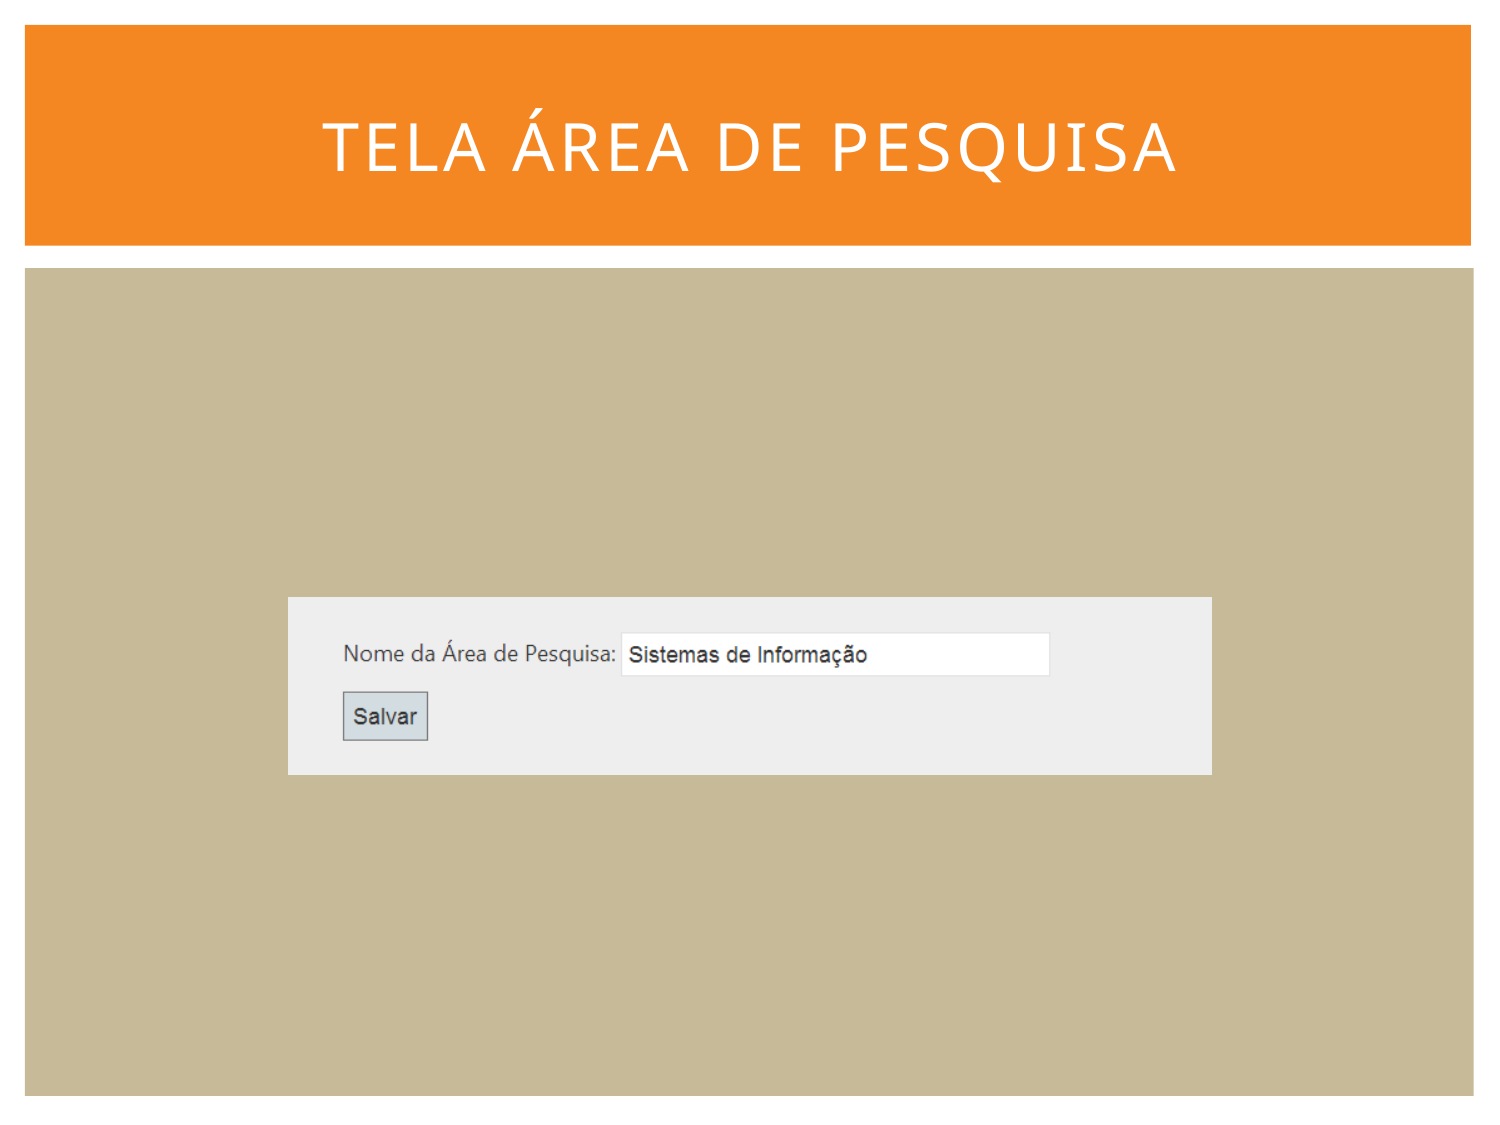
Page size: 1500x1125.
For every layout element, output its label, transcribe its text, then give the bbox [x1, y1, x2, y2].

title Tela área de pesquisa [62, 58, 1438, 232]
picture [288, 597, 1212, 775]
